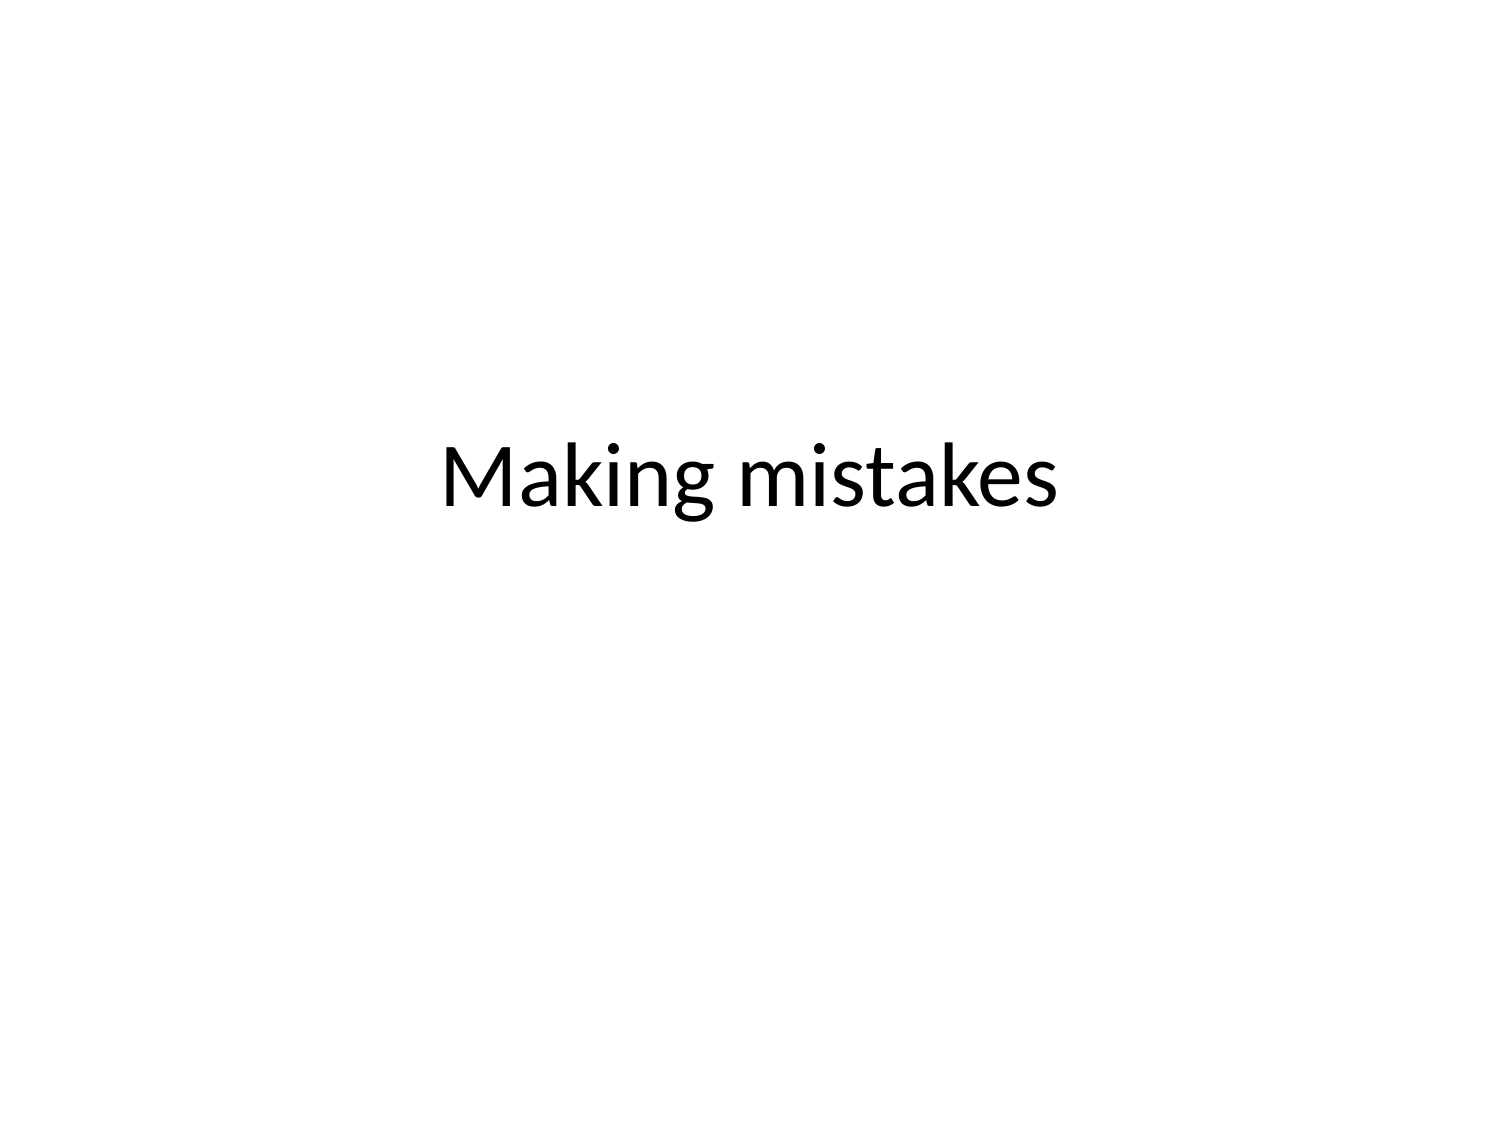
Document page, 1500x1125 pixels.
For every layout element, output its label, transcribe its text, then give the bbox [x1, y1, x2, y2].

title Making mistakes [112, 349, 1388, 591]
